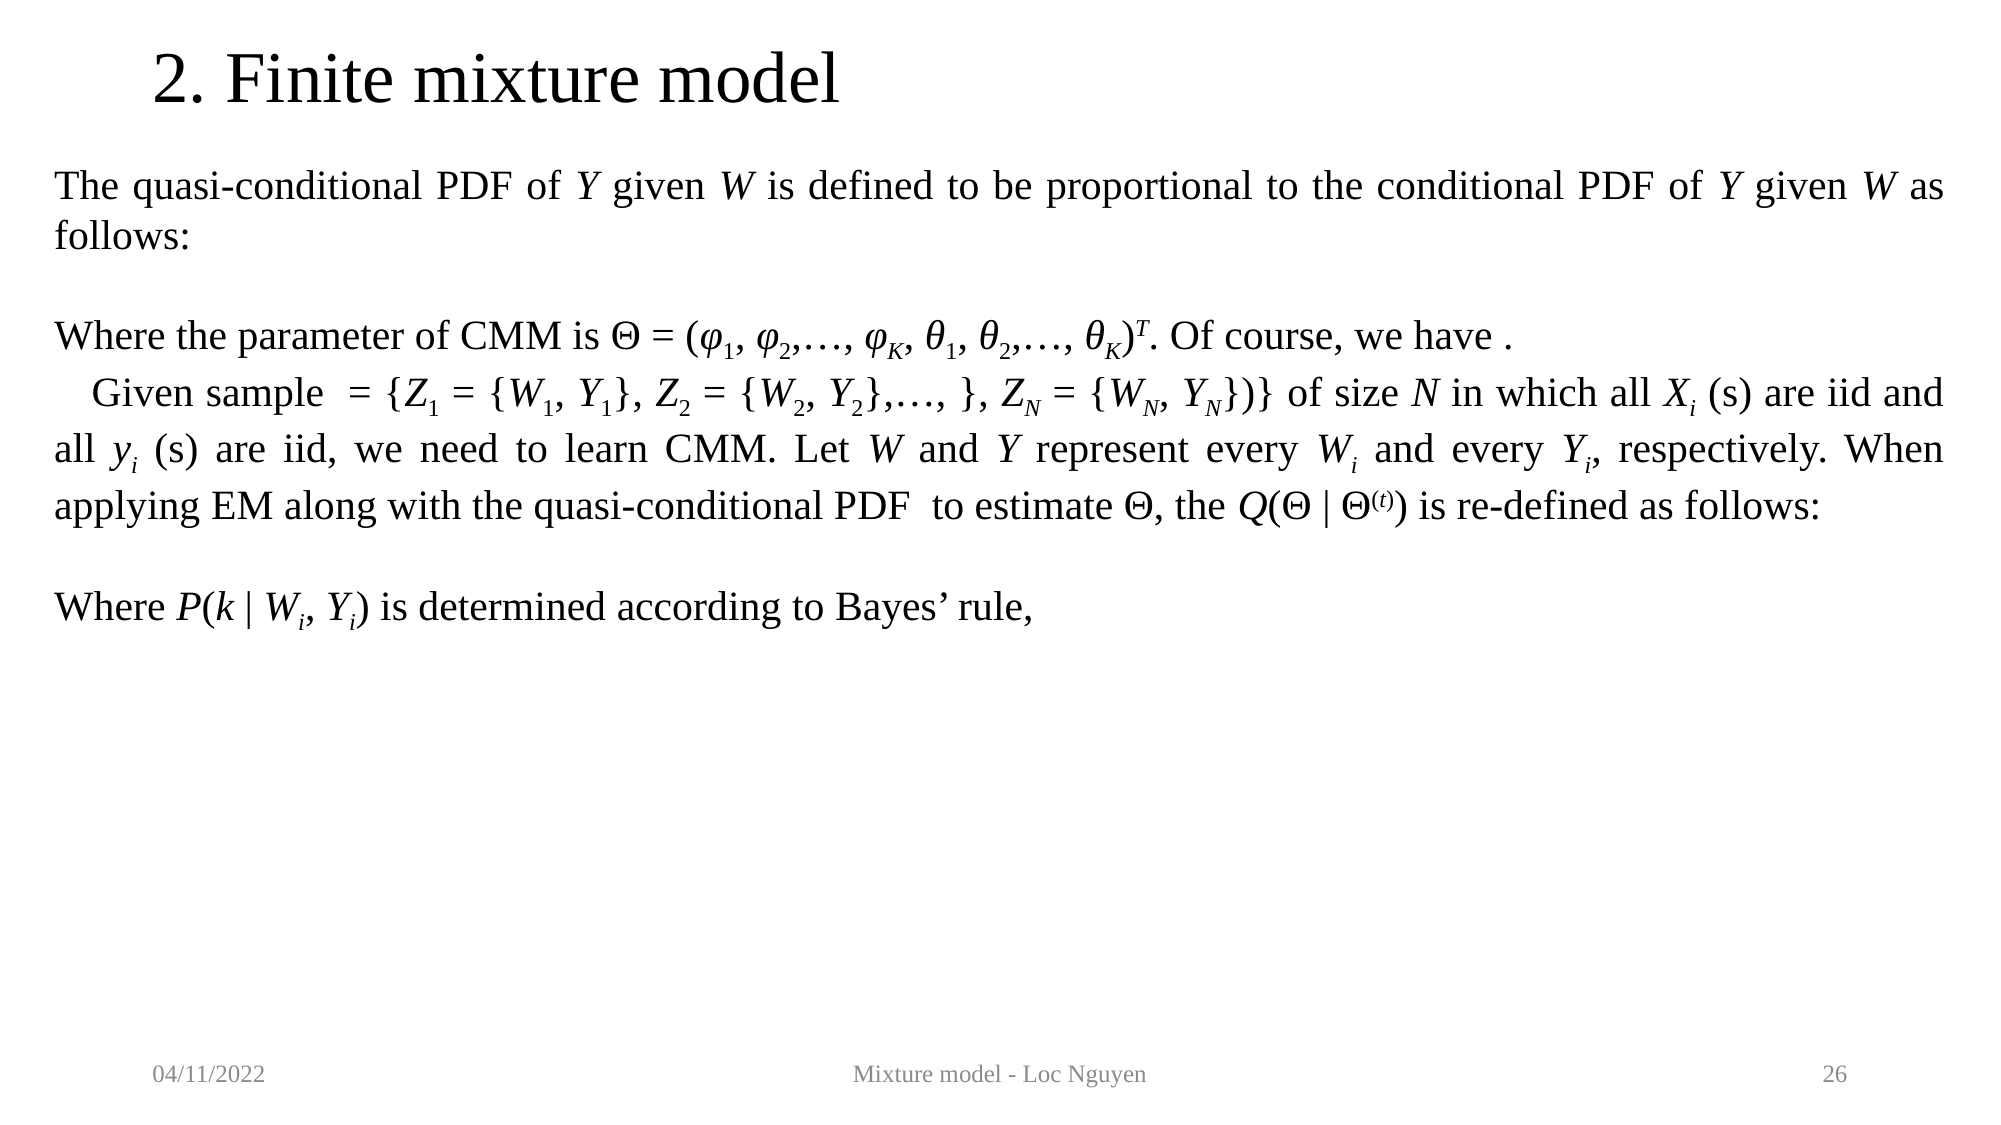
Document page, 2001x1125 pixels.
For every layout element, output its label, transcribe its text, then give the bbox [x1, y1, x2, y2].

title 2. Finite mixture model [137, 19, 1863, 128]
slide_number 26 [1412, 1042, 1863, 1103]
footer Mixture model - Loc Nguyen [662, 1042, 1338, 1103]
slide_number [137, 1042, 588, 1103]
